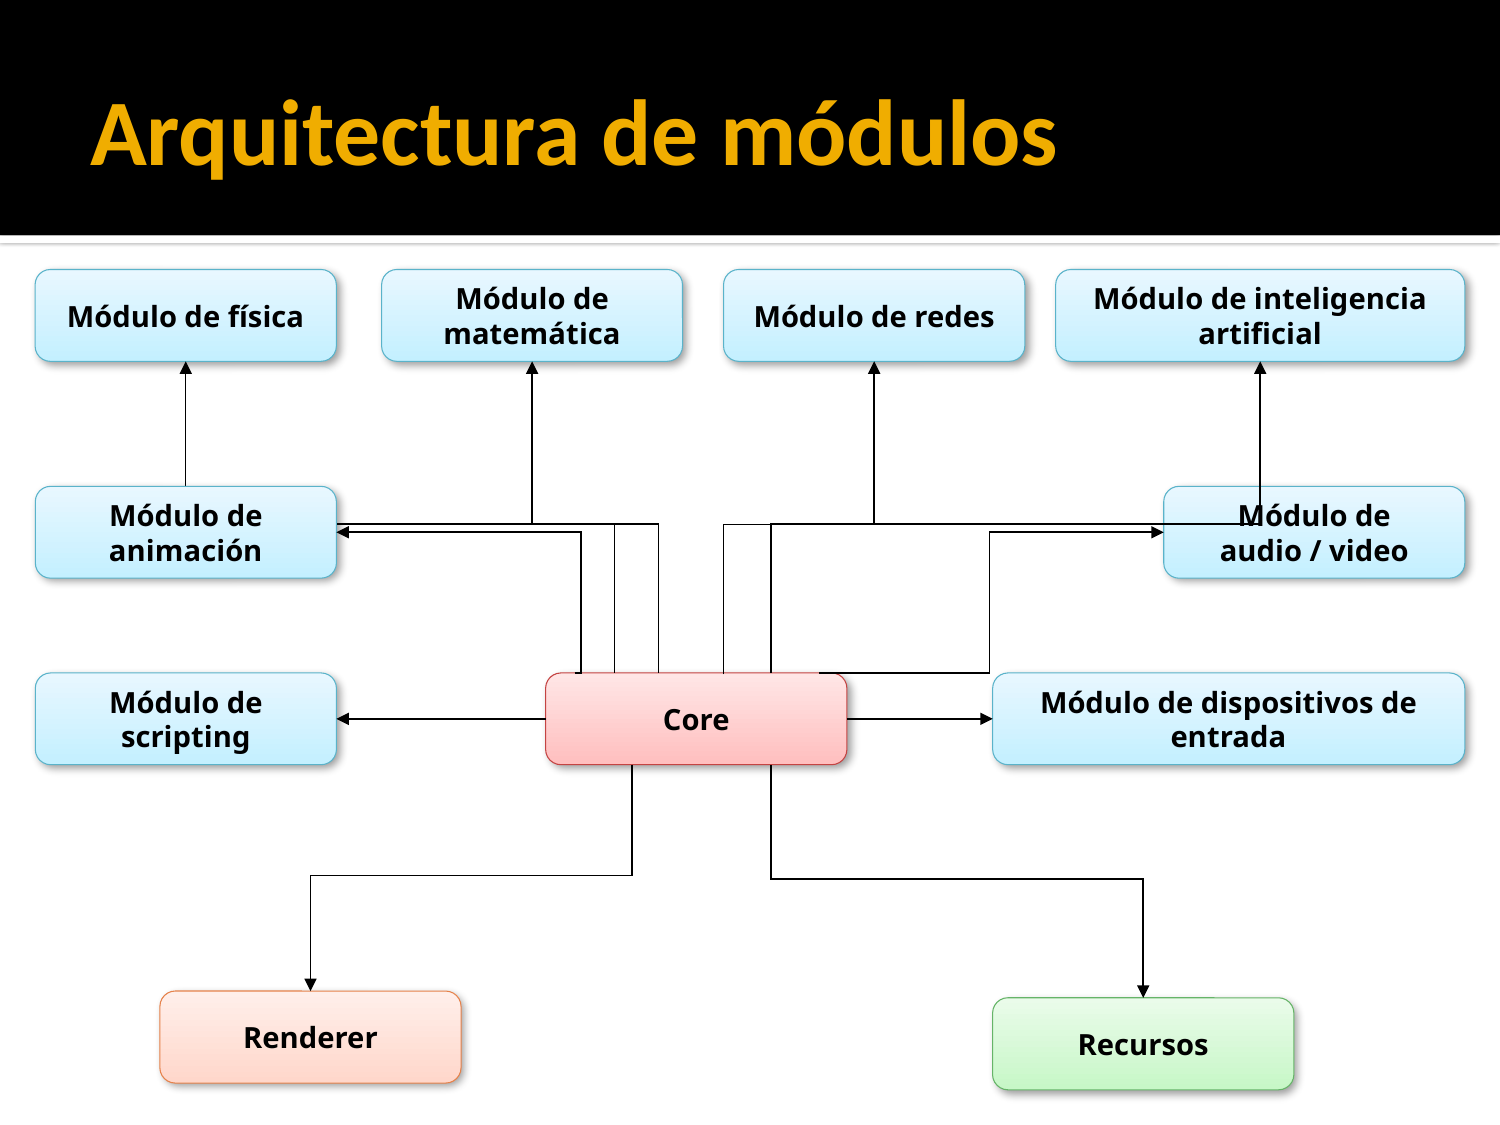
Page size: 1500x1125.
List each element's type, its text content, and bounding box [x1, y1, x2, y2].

title Arquitectura de módulos [75, 25, 1425, 231]
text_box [35, 269, 1465, 1090]
